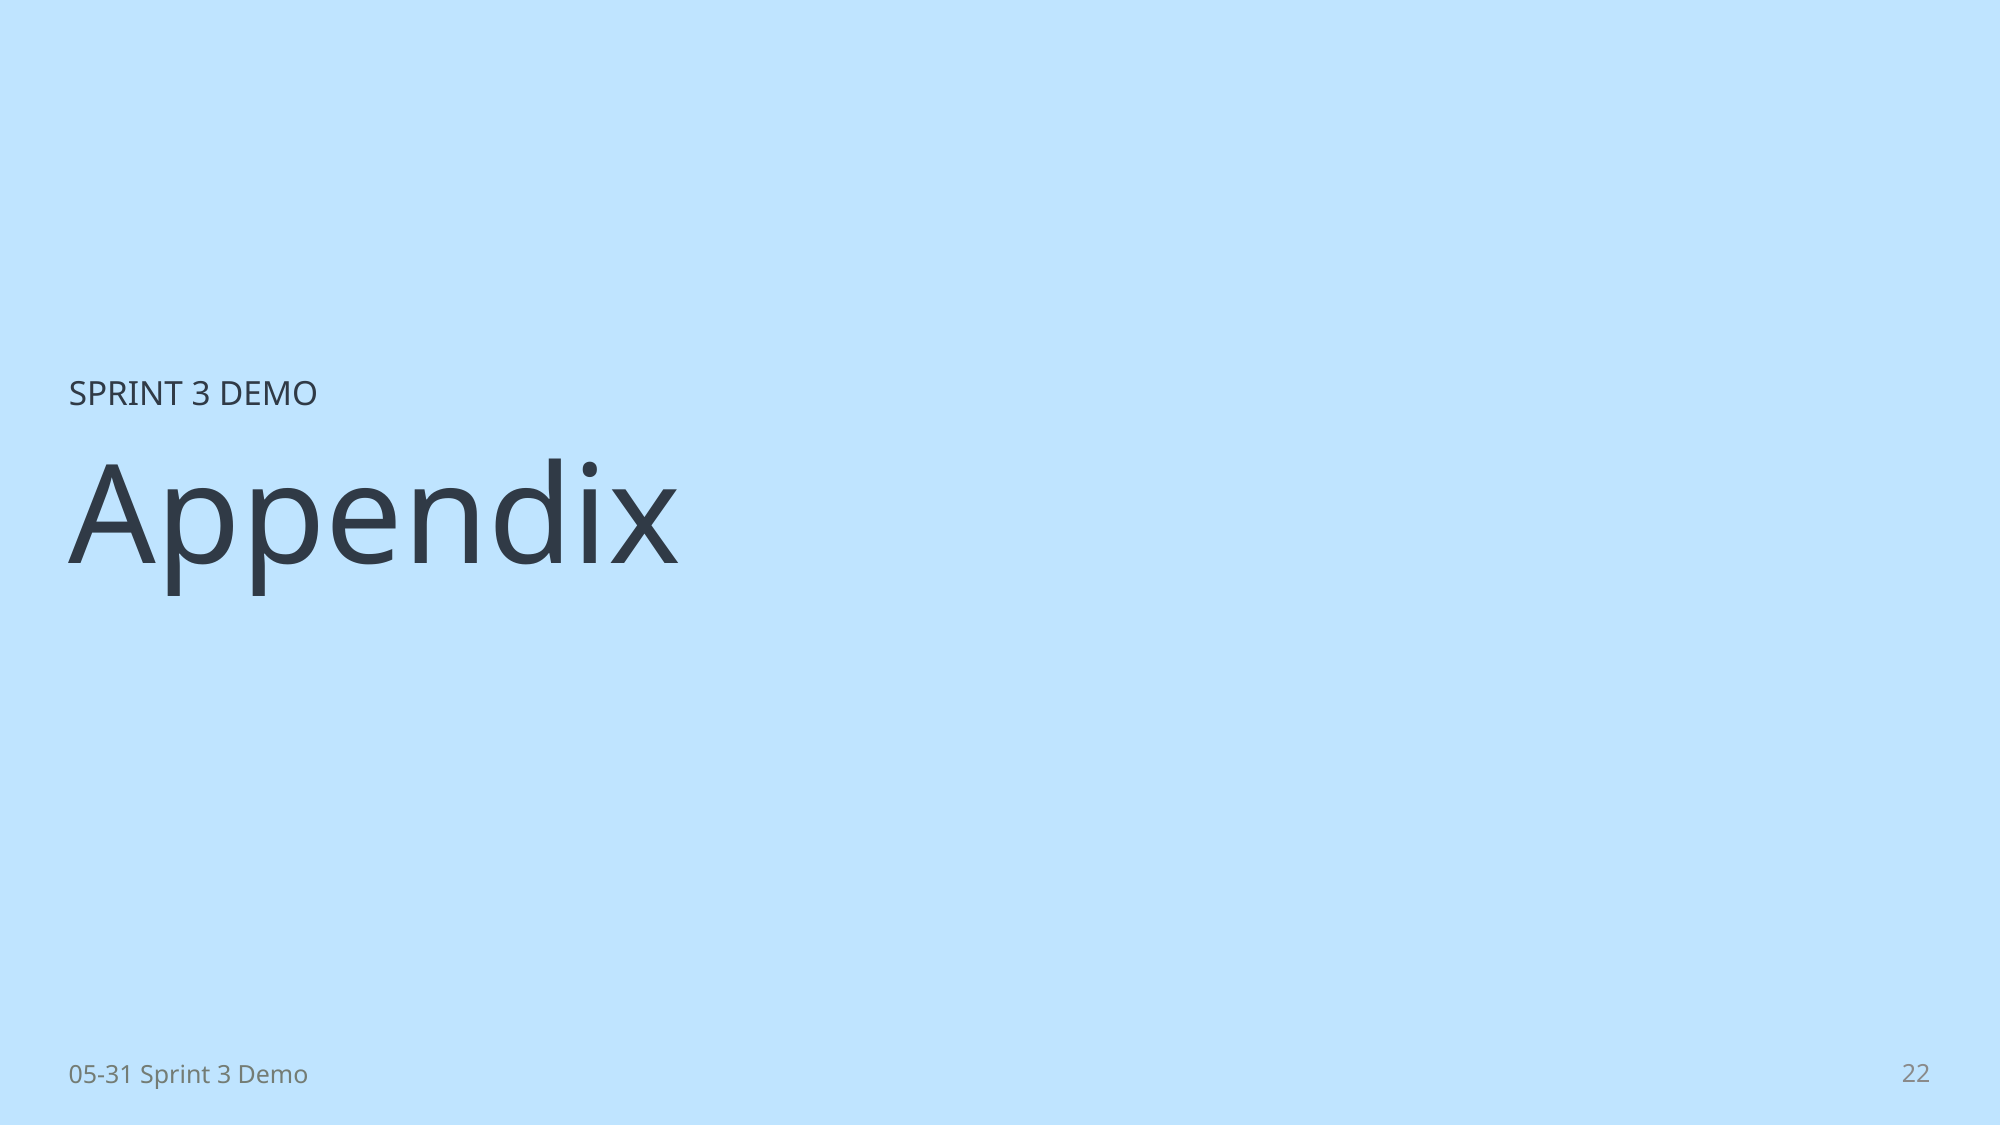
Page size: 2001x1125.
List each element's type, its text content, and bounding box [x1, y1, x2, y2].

title Appendix [53, 437, 1246, 706]
slide_number ‹#› [1878, 1045, 1946, 1105]
text_box 05-31 Sprint 3 Demo [68, 1051, 516, 1097]
list SPRINT 3 DEMO [53, 369, 751, 430]
